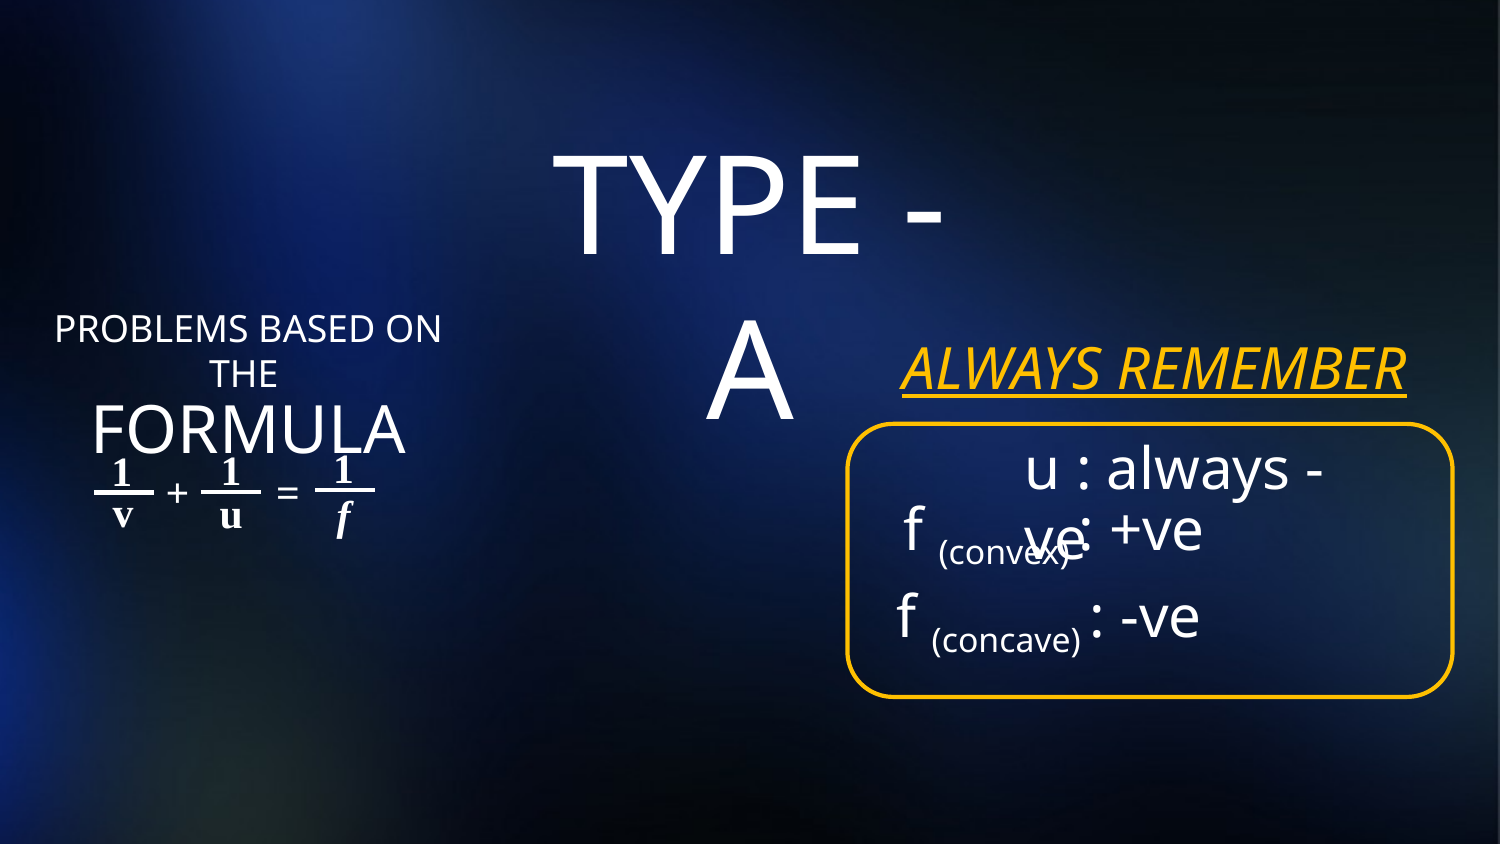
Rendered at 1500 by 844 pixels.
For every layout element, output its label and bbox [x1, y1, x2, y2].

text_box [312, 434, 376, 548]
picture [0, 0, 1500, 844]
text_box [90, 436, 155, 545]
text_box [199, 436, 263, 546]
